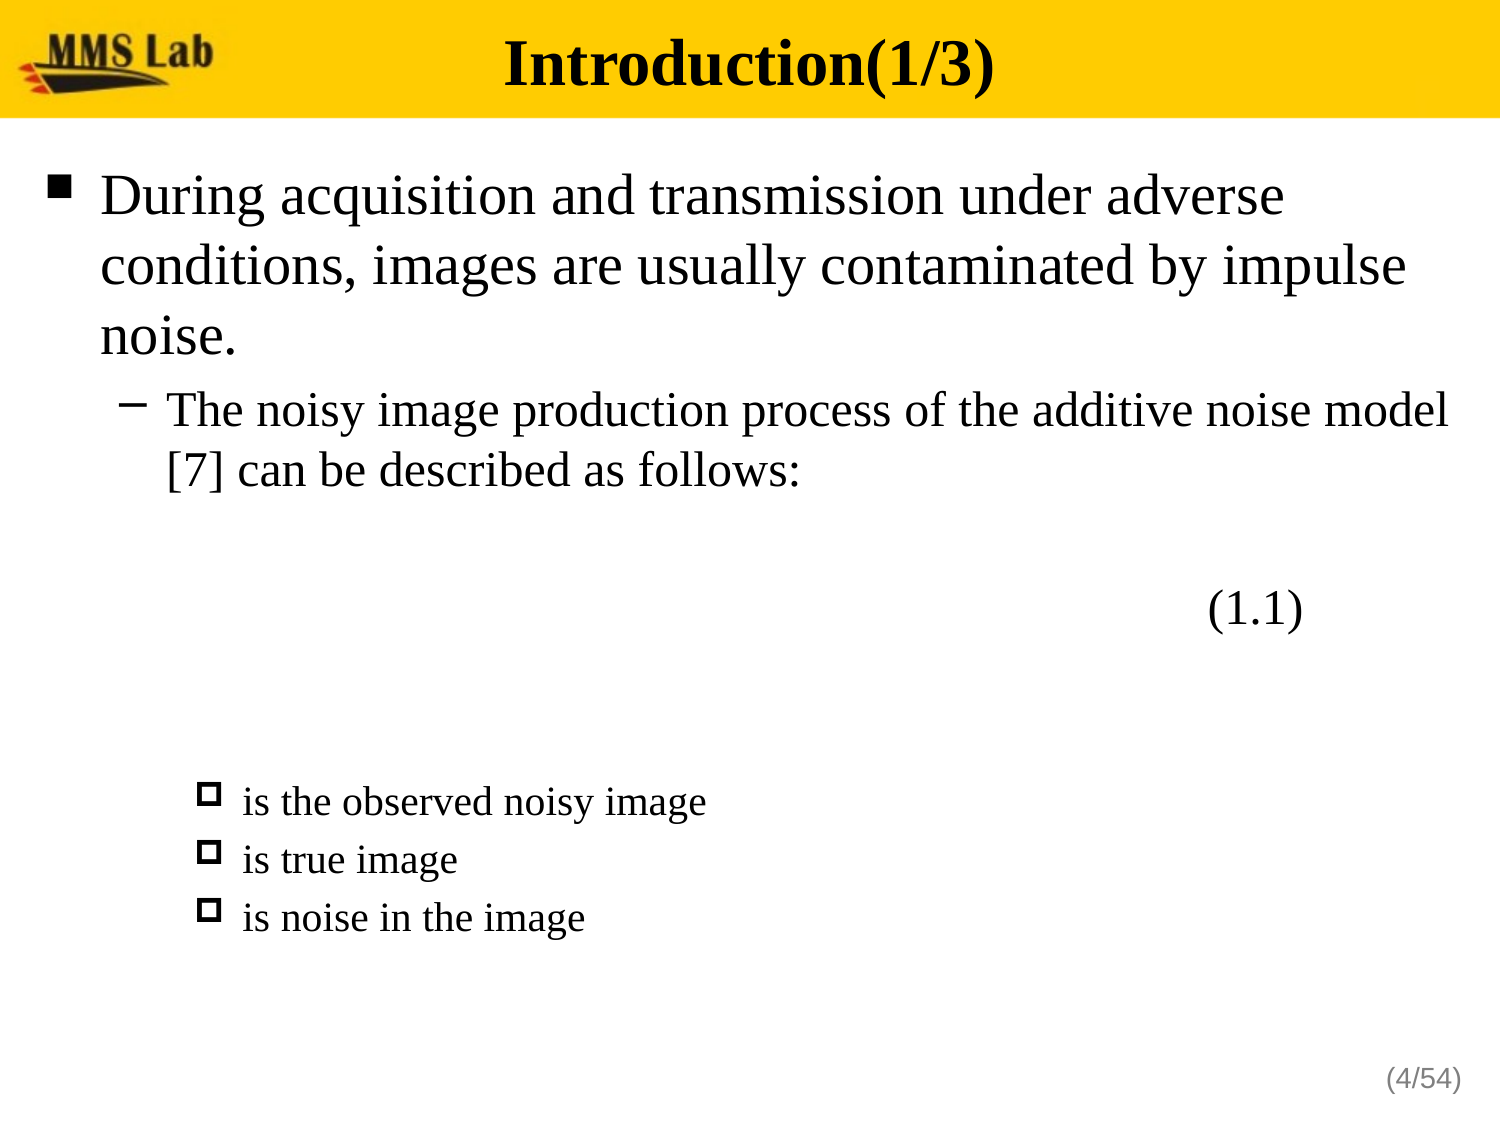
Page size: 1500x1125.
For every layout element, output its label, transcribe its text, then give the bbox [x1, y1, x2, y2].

picture [0, 119, 1500, 1096]
title Introduction(1/3) [0, 0, 1500, 119]
